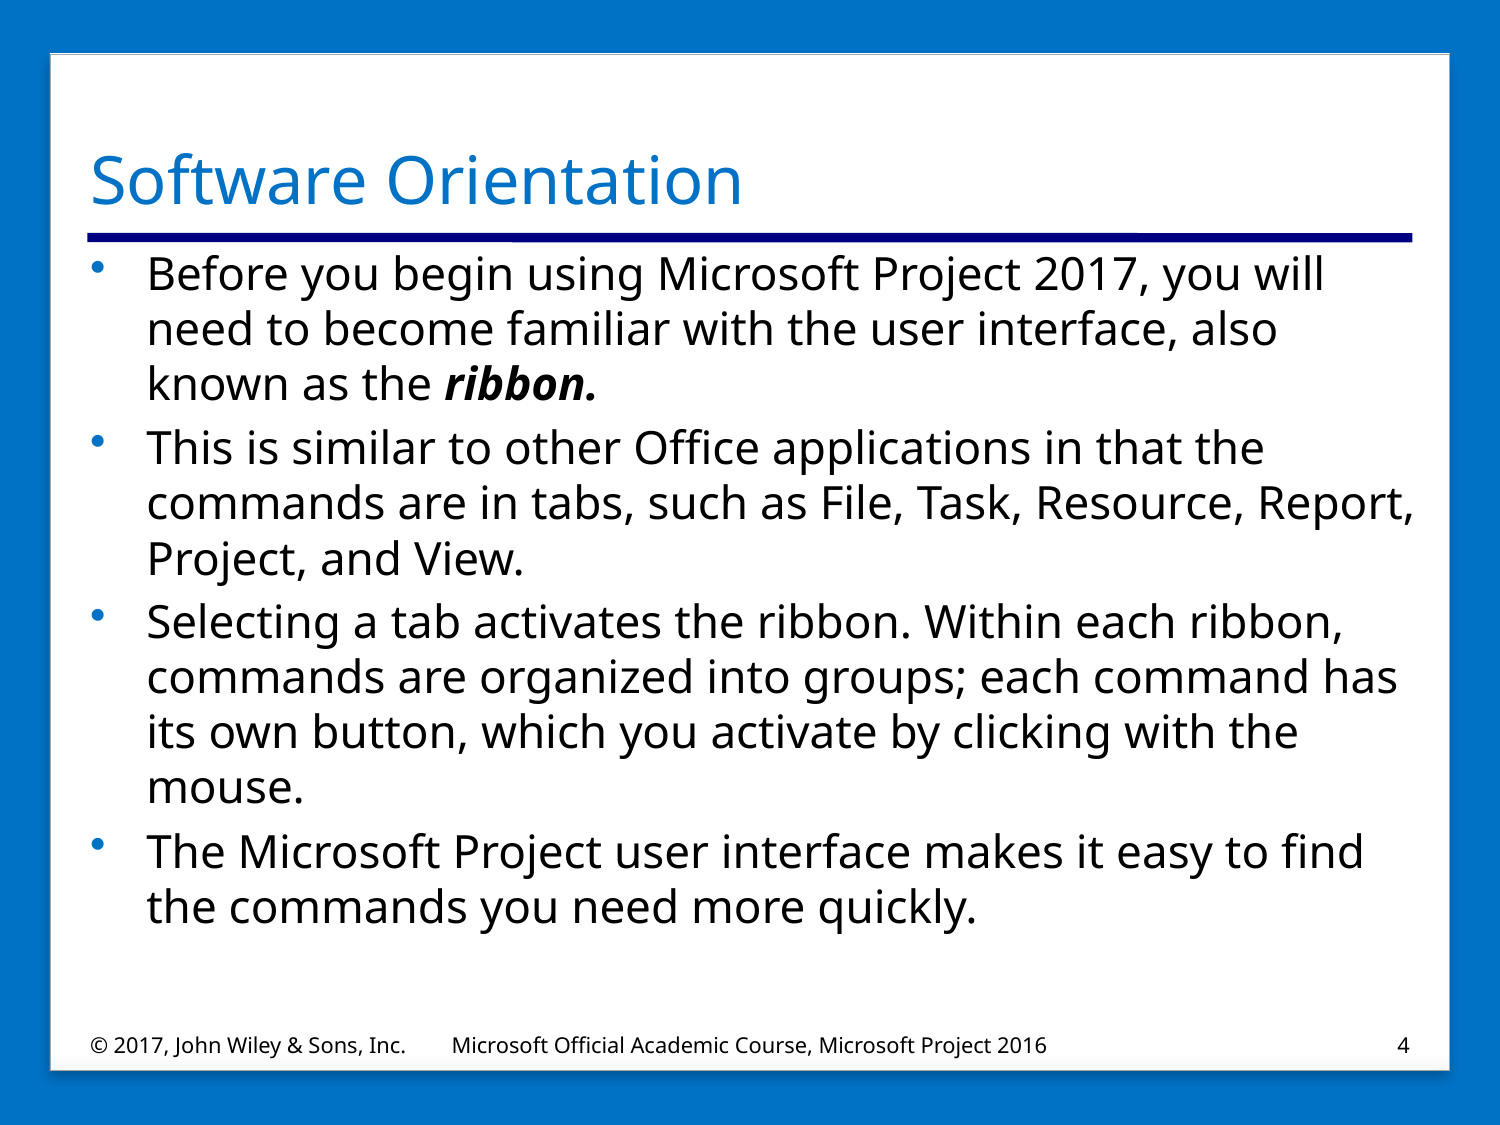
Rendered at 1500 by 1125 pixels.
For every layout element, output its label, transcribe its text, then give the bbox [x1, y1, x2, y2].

slide_number 4 [1074, 1024, 1426, 1103]
footer Microsoft Official Academic Course, Microsoft Project 2016 [431, 1024, 1069, 1103]
slide_number © 2017, John Wiley & Sons, Inc. [74, 1024, 426, 1103]
list Before you begin using Microsoft Project 2017, you will need to become familiar with the user interface, also known as the ribbon. This is similar to other Office applications in that the commands are in tabs, such as File, Task, Resource, Report, Project, and View. Selecting a tab activates the ribbon. Within each ribbon, commands are organized into groups; each command has its own button, which you activate by clicking with the mouse. The Microsoft Project user interface makes it easy to find the commands you need more quickly. [75, 237, 1438, 963]
title Software Orientation [74, 74, 1426, 226]
